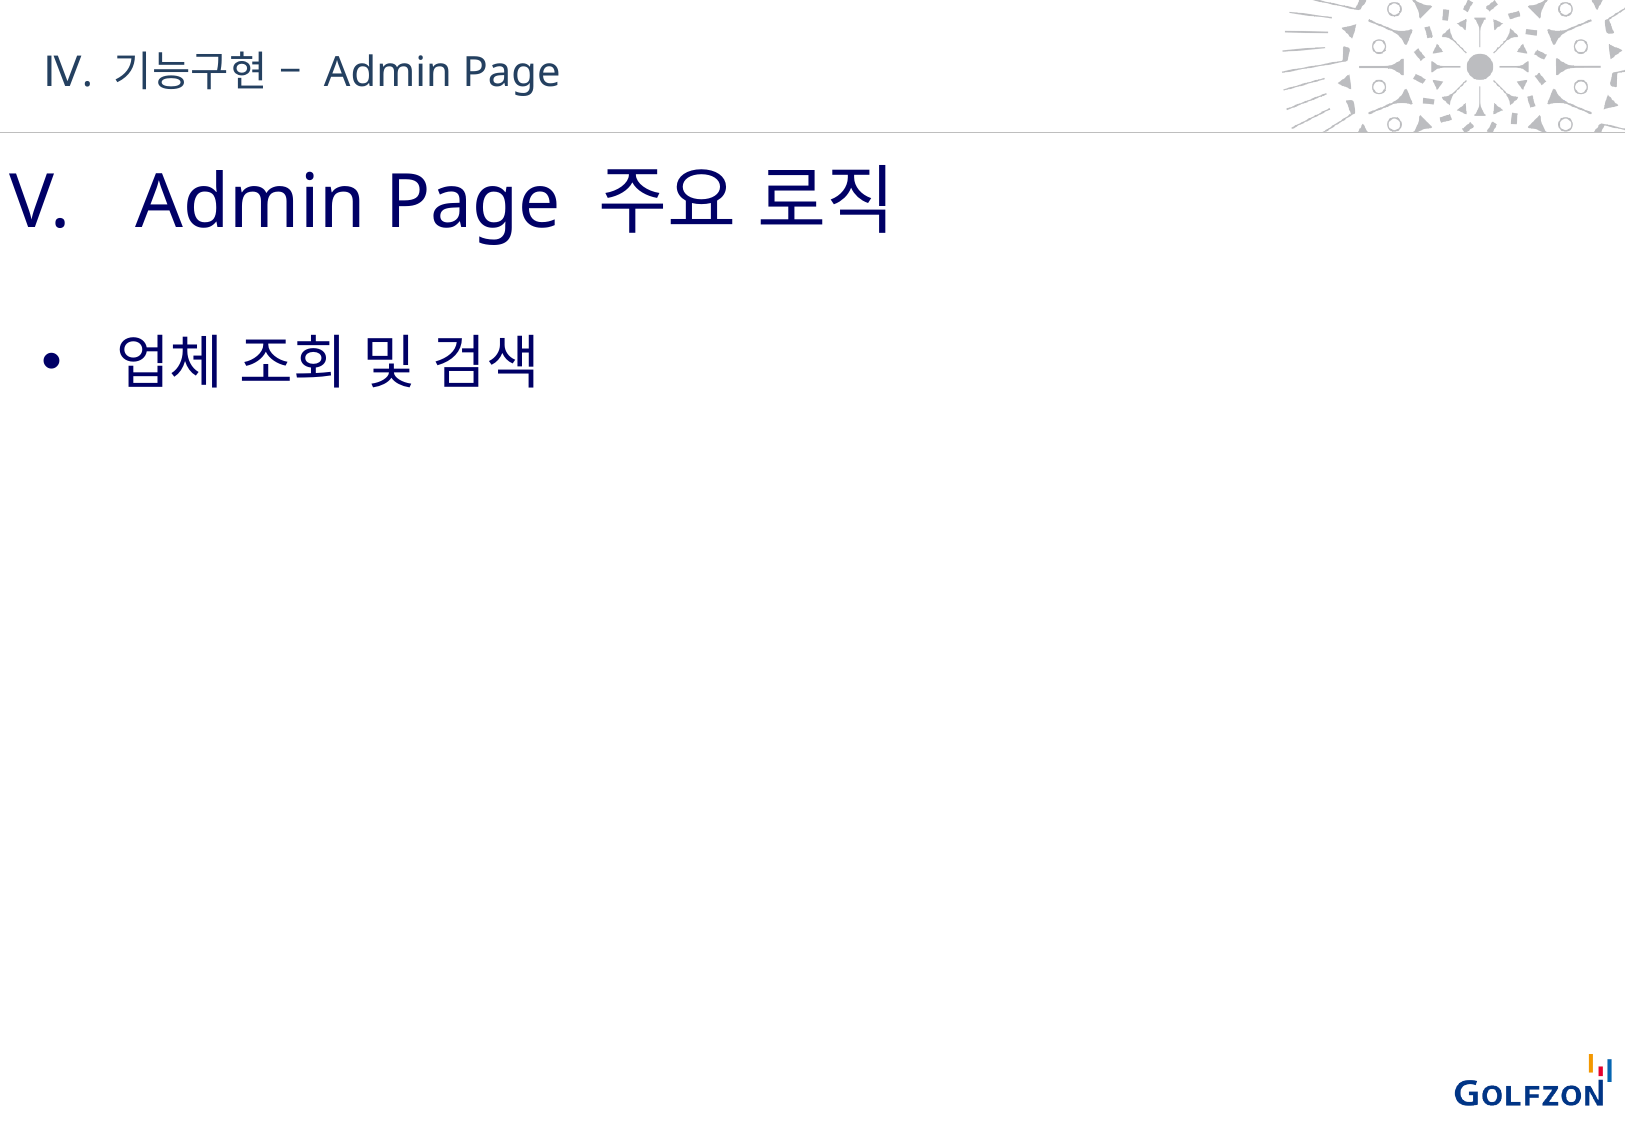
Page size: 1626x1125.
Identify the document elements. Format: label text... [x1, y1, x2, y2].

picture [1454, 1054, 1612, 1106]
text_box Ⅳ. 기능구현 – Admin Page [41, 42, 625, 95]
subtitle 업체 조회 및 검색 [41, 324, 1179, 467]
text_box V. Admin Page 주요 로직 [7, 149, 1475, 243]
picture [1281, 0, 1625, 132]
